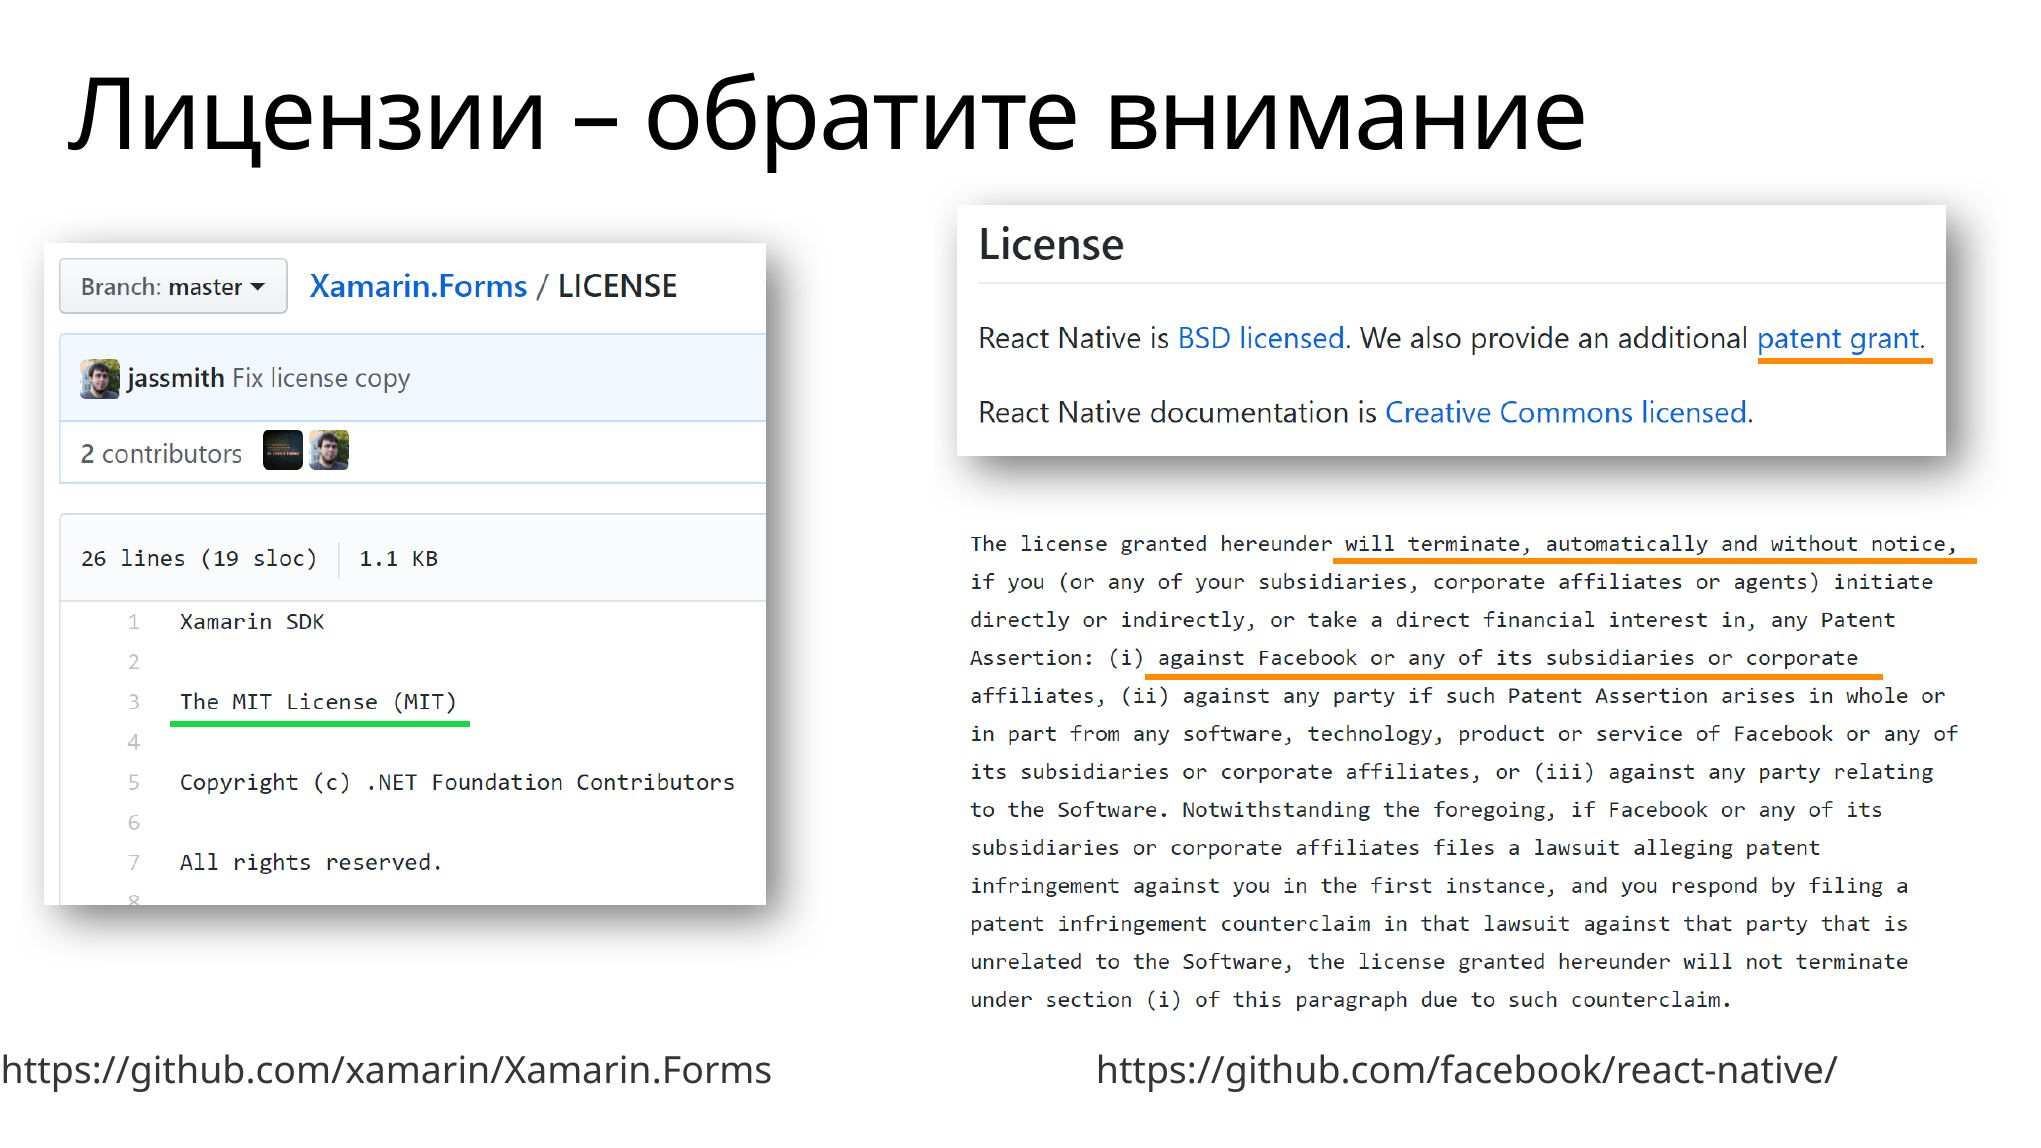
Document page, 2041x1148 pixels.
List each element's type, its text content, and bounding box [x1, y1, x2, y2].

text_box https://github.com/xamarin/Xamarin.Forms [0, 1038, 788, 1099]
picture [44, 242, 766, 905]
text_box https://github.com/facebook/react-native/ [1081, 1038, 1854, 1099]
picture [957, 516, 1977, 1035]
title Лицензии – обратите внимание [45, 48, 1996, 199]
picture [957, 205, 1946, 457]
